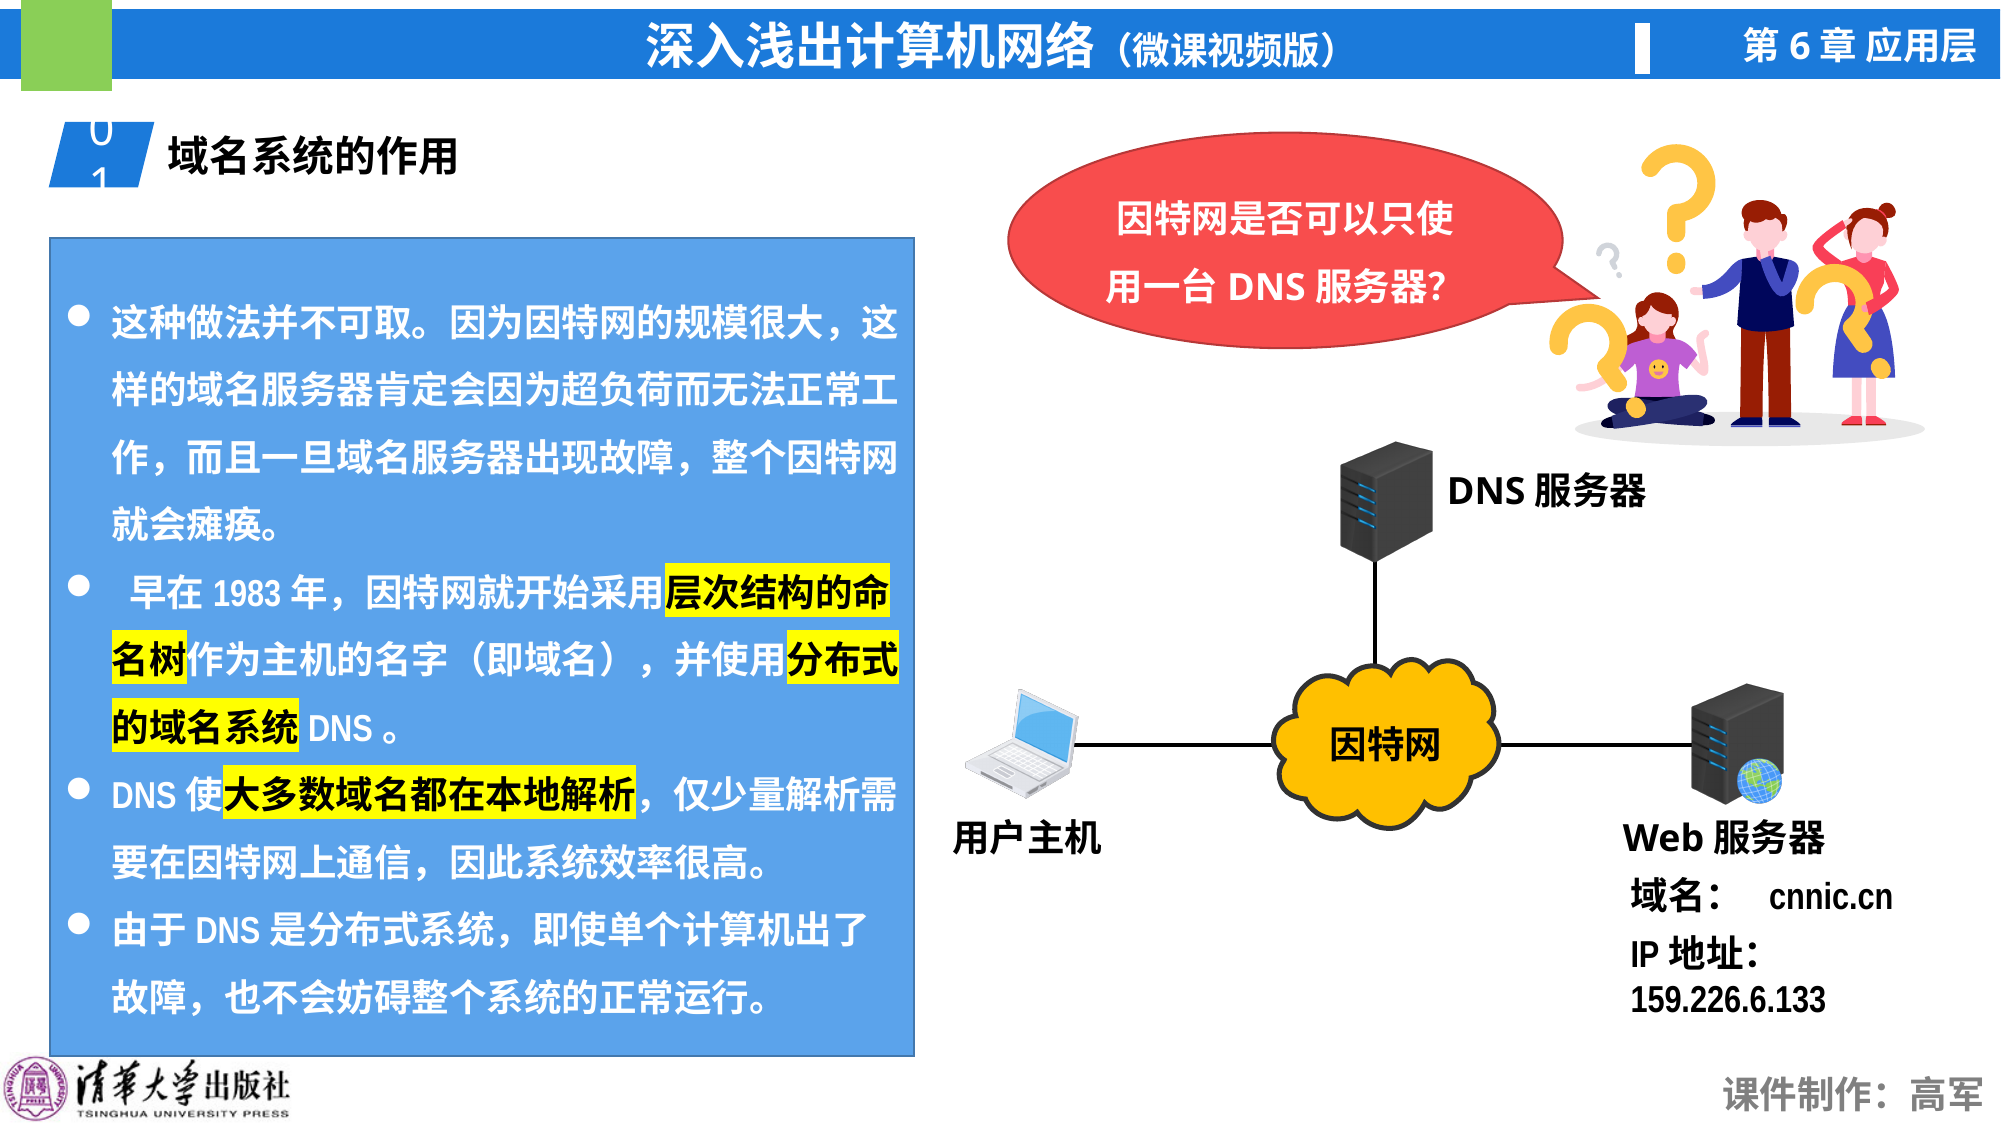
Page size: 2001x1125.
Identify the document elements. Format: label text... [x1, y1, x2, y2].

text_box DNS服务器 [1433, 459, 1694, 519]
text_box 因特网 [1273, 659, 1499, 744]
text_box 这种做法并不可取。因为因特网的规模很大，这样的域名服务器肯定会因为超负荷而无法正常工作，而且一旦域名服务器出现故障，整个因特网就会瘫痪。 早在1983年，因特网就开始采用层次结构的命名树作为主机的名字（即域名），并使用分布式的域名系统DNS。 DNS使大多数域名都在本地解析，仅少量解析需要在因特网上通信，因此系统效率很高。 由于DNS是分布式系统，即使单个计算机出了故障，也不会妨碍整个系统的正常运行。 [49, 237, 915, 1057]
picture [0, 1052, 310, 1125]
text_box Web服务器 [1592, 806, 1857, 866]
picture [965, 689, 1079, 799]
text_box 因特网 [1274, 746, 1499, 829]
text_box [1549, 144, 1925, 447]
text_box IP地址：159.226.6.133 [1615, 922, 2000, 1028]
text_box 用户主机 [929, 806, 1126, 866]
text_box 因特网是否可以只使用一台DNS服务器？ [1007, 131, 1549, 350]
picture [1340, 441, 1433, 563]
picture [1691, 683, 1784, 805]
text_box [49, 122, 1066, 189]
text_box 域名： cnnic.cn [1615, 864, 1968, 922]
